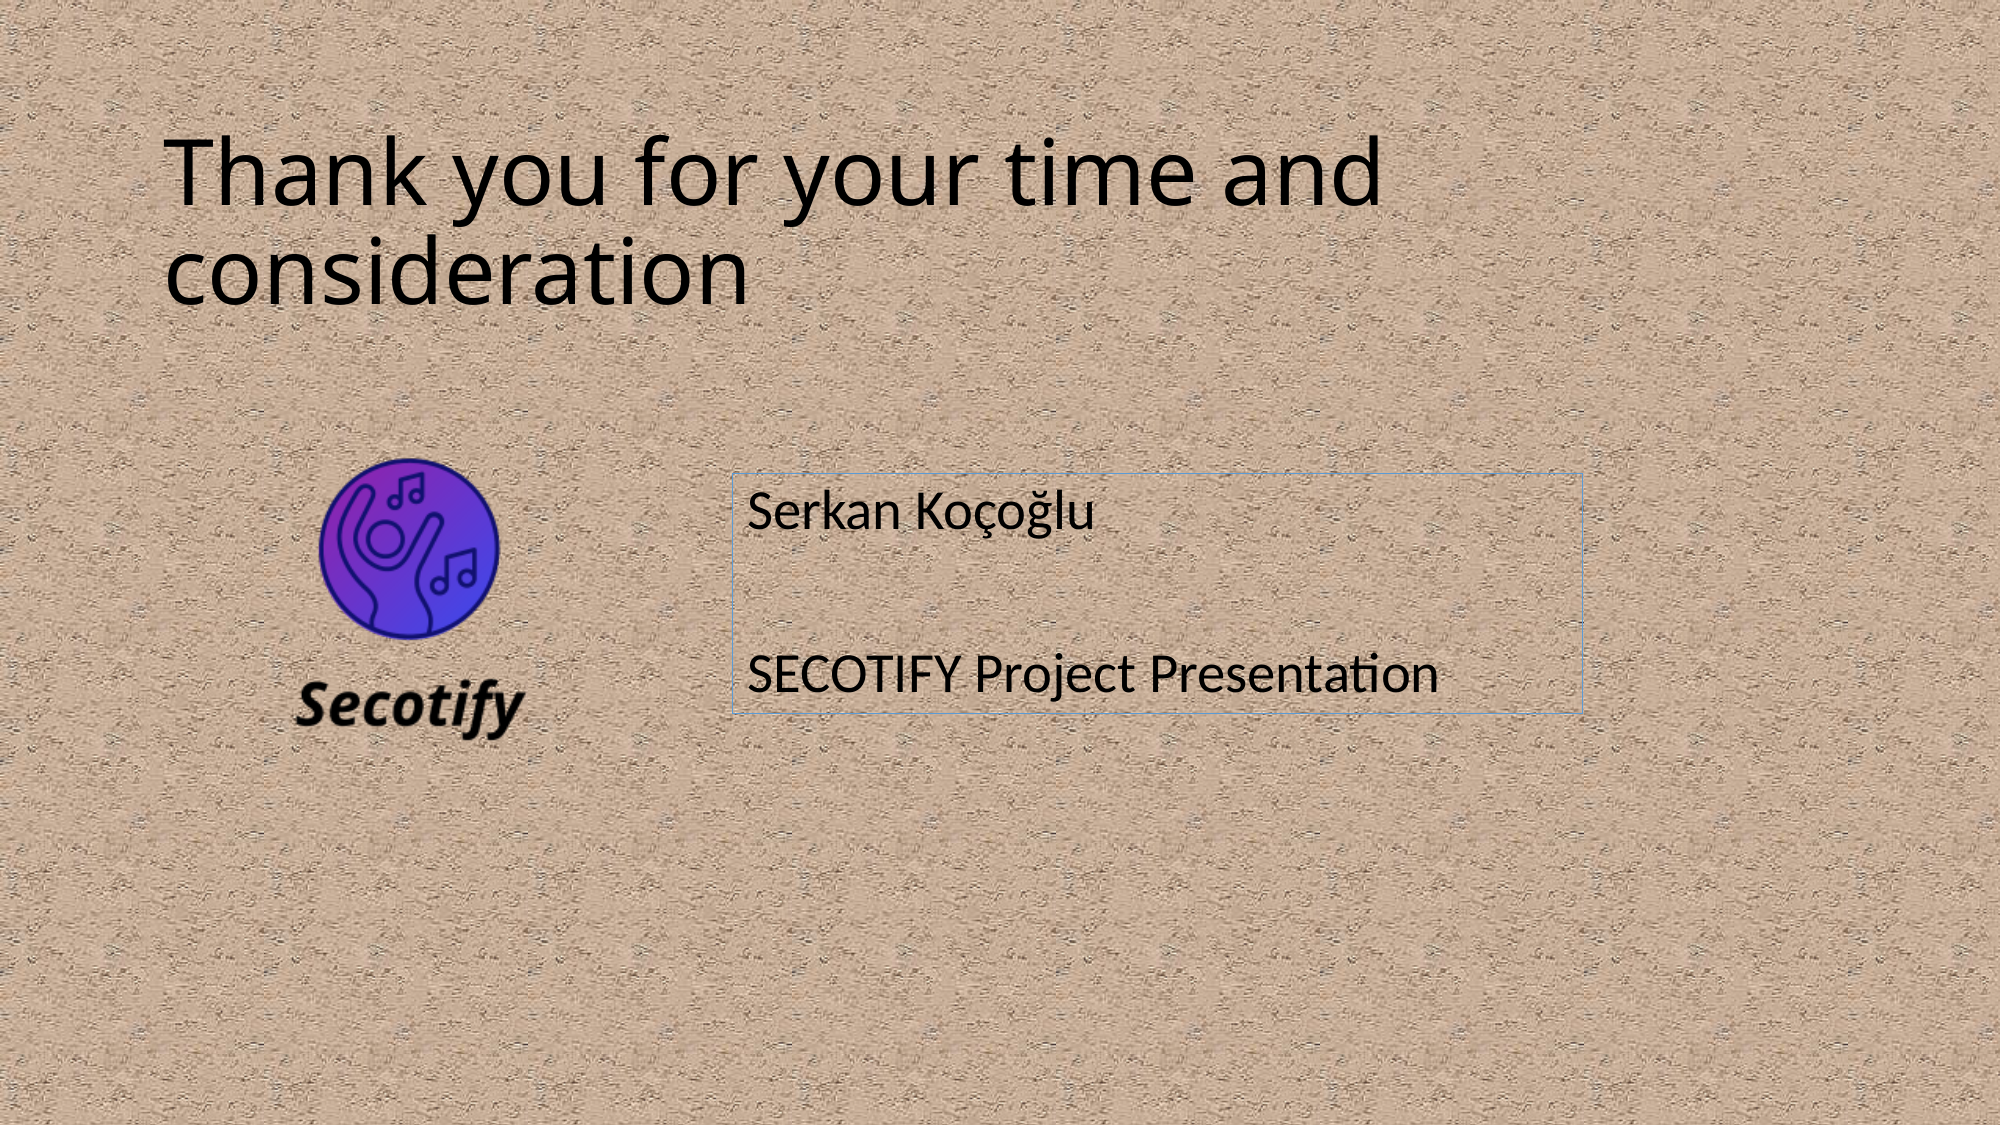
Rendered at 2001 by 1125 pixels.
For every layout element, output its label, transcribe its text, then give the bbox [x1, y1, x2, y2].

title Thank you for your time and consideration [148, 116, 1874, 334]
list Serkan Koçoğlu SECOTIFY Project Presentation [732, 473, 1583, 714]
picture [255, 443, 568, 756]
